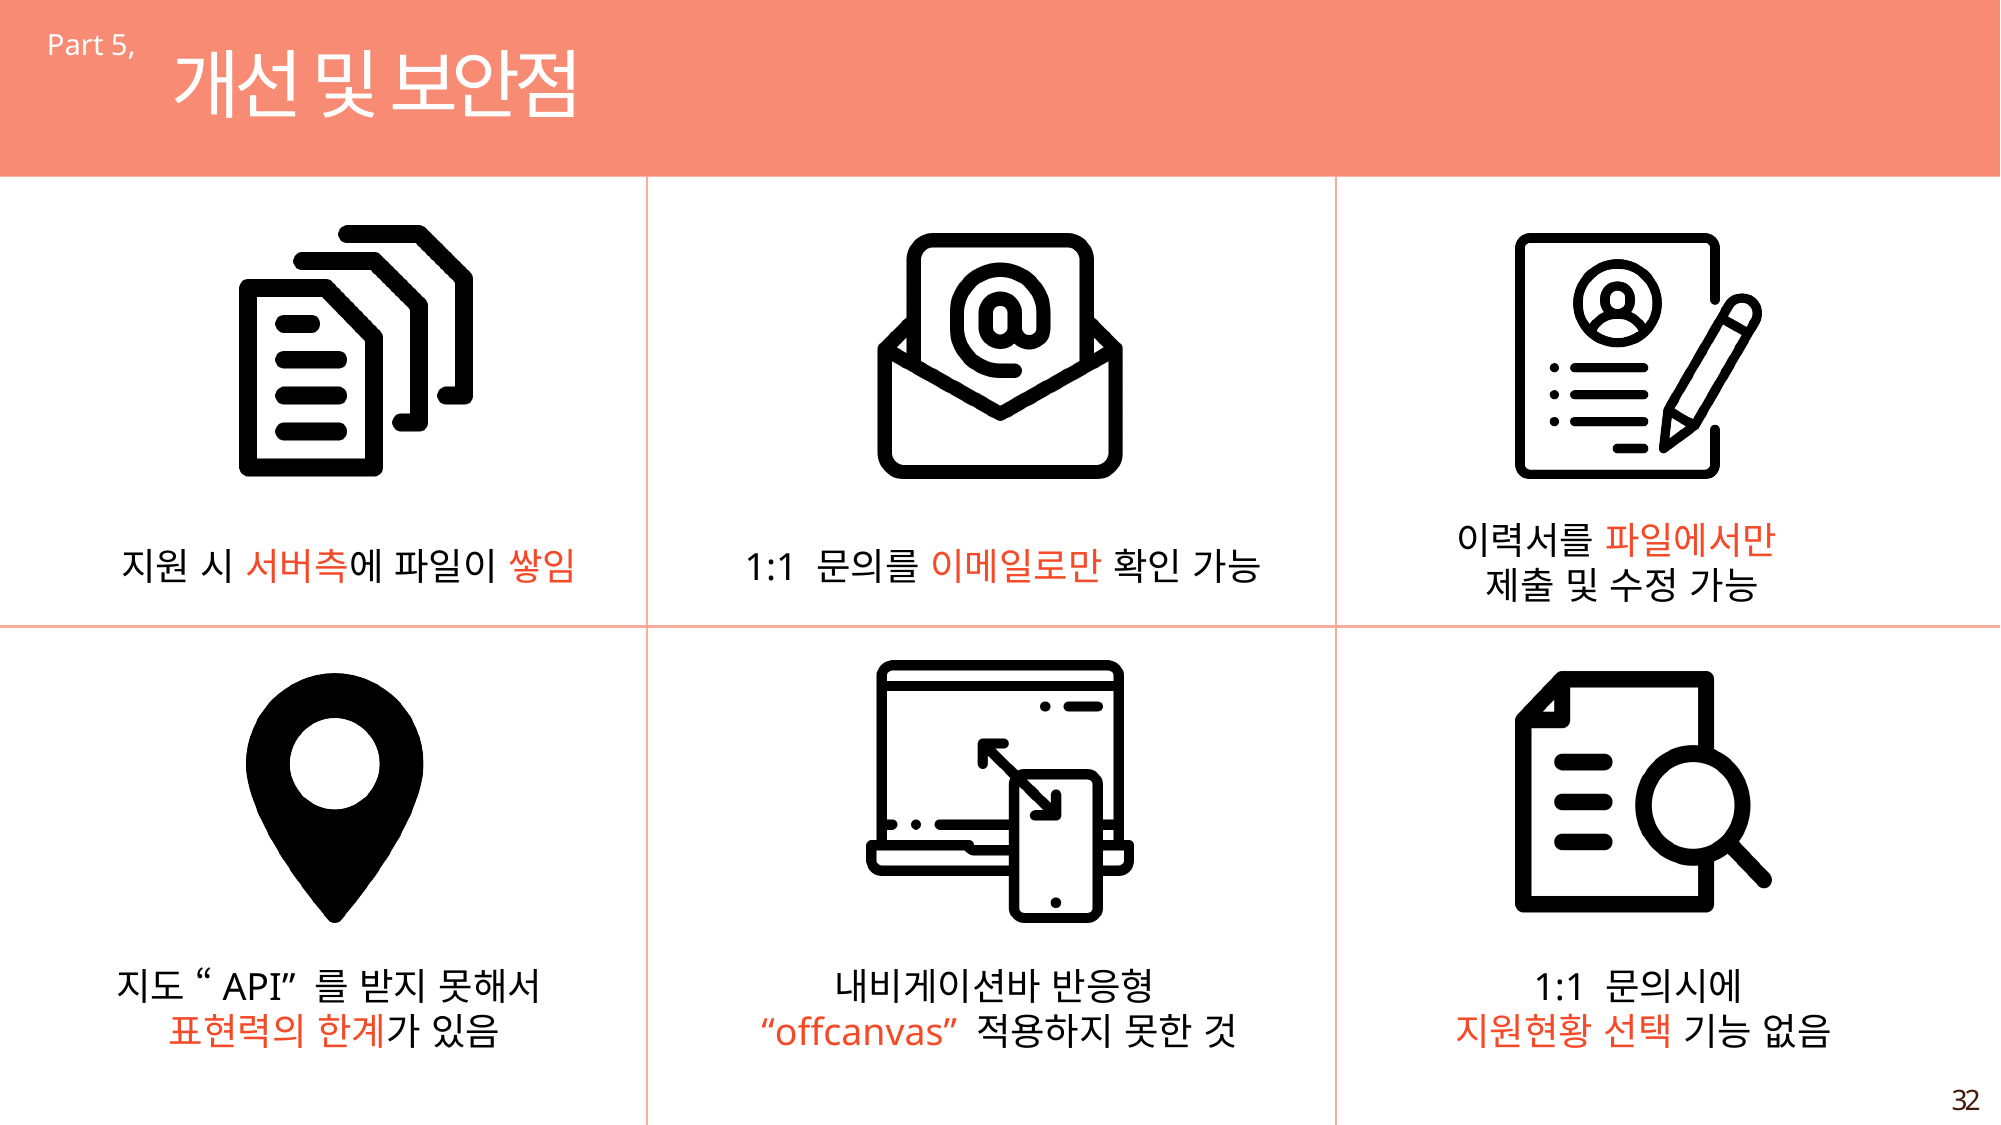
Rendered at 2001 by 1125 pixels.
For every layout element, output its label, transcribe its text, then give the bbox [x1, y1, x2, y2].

picture [866, 660, 1134, 923]
text_box 지도 “API” 를 받지 못해서 표현력의 한계가 있음 [74, 955, 595, 1061]
text_box [0, 0, 2000, 178]
text_box 개선 및 보안점 [156, 30, 599, 136]
text_box Part 5, [32, 19, 158, 69]
picture [212, 673, 457, 923]
text_box 이력서를 파일에서만 제출 및 수정 가능 [1392, 509, 1852, 615]
picture [877, 233, 1123, 479]
picture [212, 207, 500, 494]
text_box 1:1 문의시에 지원현황 선택 기능 없음 [1337, 955, 1953, 1061]
text_box 지원 시 서버측에 파일이 쌓임 [90, 535, 608, 596]
text_box 1:1 문의를 이메일로만 확인 가능 [692, 535, 1314, 596]
picture [1515, 233, 1762, 479]
picture [1515, 657, 1772, 926]
text_box 32 [1936, 1074, 1996, 1123]
text_box 내비게이션바 반응형 “offcanvas” 적용하지 못한 것 [691, 955, 1309, 1061]
